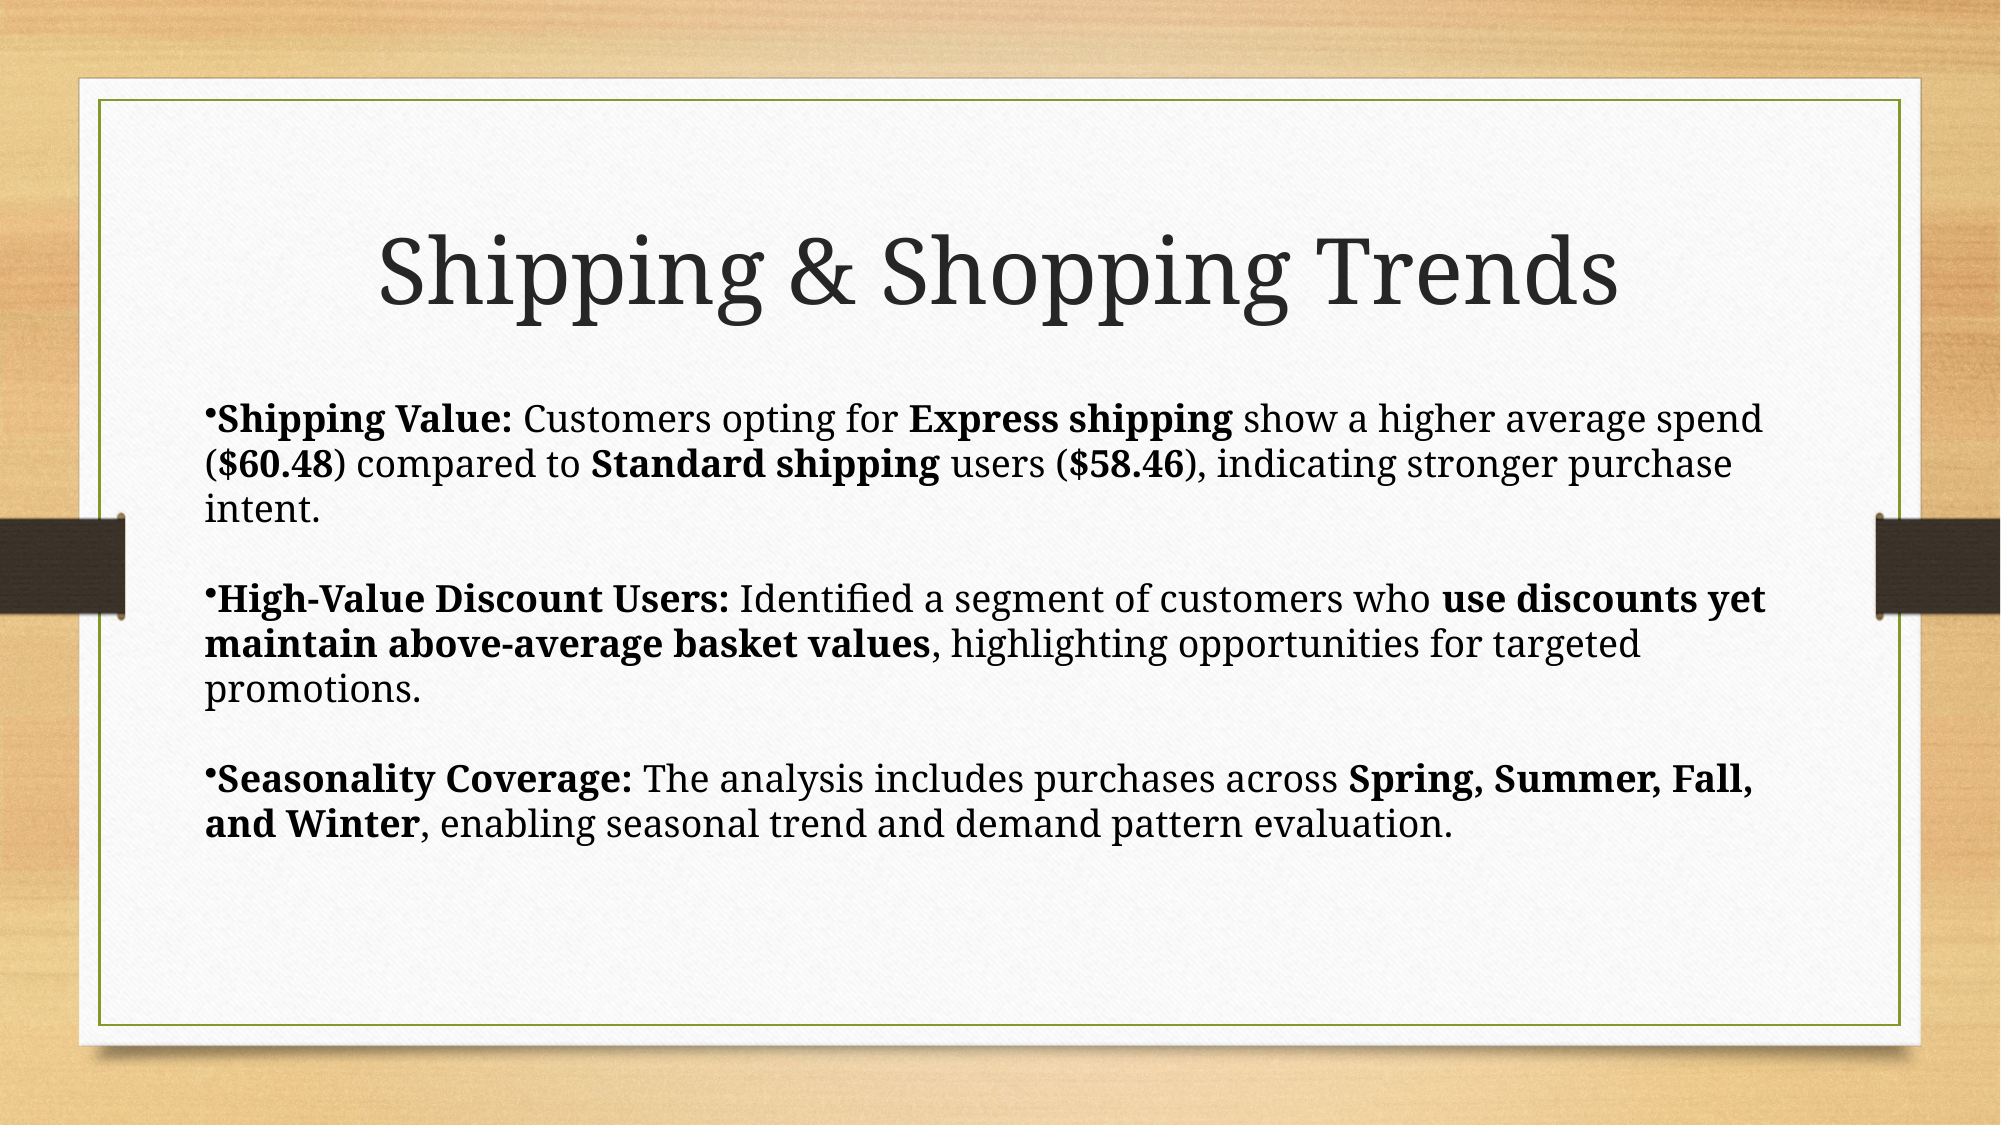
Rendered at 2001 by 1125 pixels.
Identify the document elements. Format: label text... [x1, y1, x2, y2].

title Shipping & Shopping Trends [212, 161, 1788, 294]
picture [0, 0, 2001, 1125]
list Shipping Value: Customers opting for Express shipping show a higher average spend ($60.48) compared to Standard shipping users ($58.46), indicating stronger purchase intent. High-Value Discount Users: Identified a segment of customers who use discounts yet maintain above-average basket values, highlighting opportunities for targeted promotions. Seasonality Coverage: The analysis includes purchases across Spring, Summer, Fall, and Winter, enabling seasonal trend and demand pattern evaluation. [189, 294, 1843, 947]
